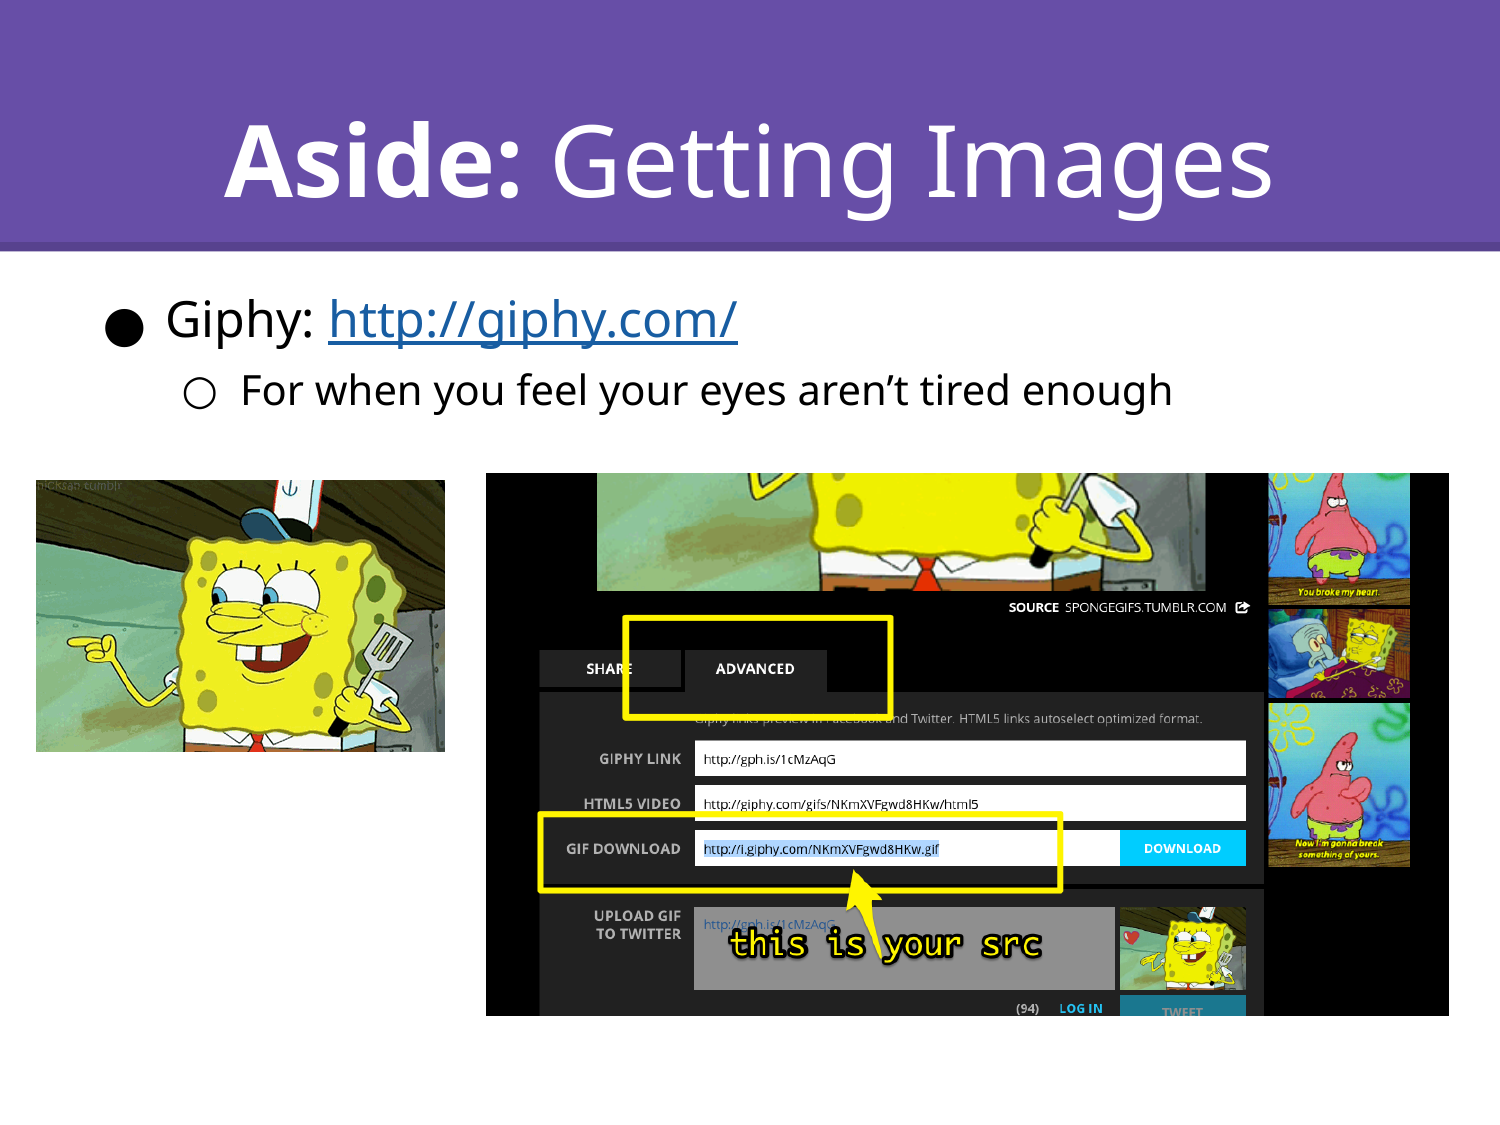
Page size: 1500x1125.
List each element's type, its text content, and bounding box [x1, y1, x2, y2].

picture [36, 480, 445, 752]
title Aside: Getting Images [75, 45, 1425, 233]
list Giphy: http://giphy.com/ For when you feel your eyes aren’t tired enough [75, 262, 1425, 1078]
picture [486, 472, 1449, 1017]
